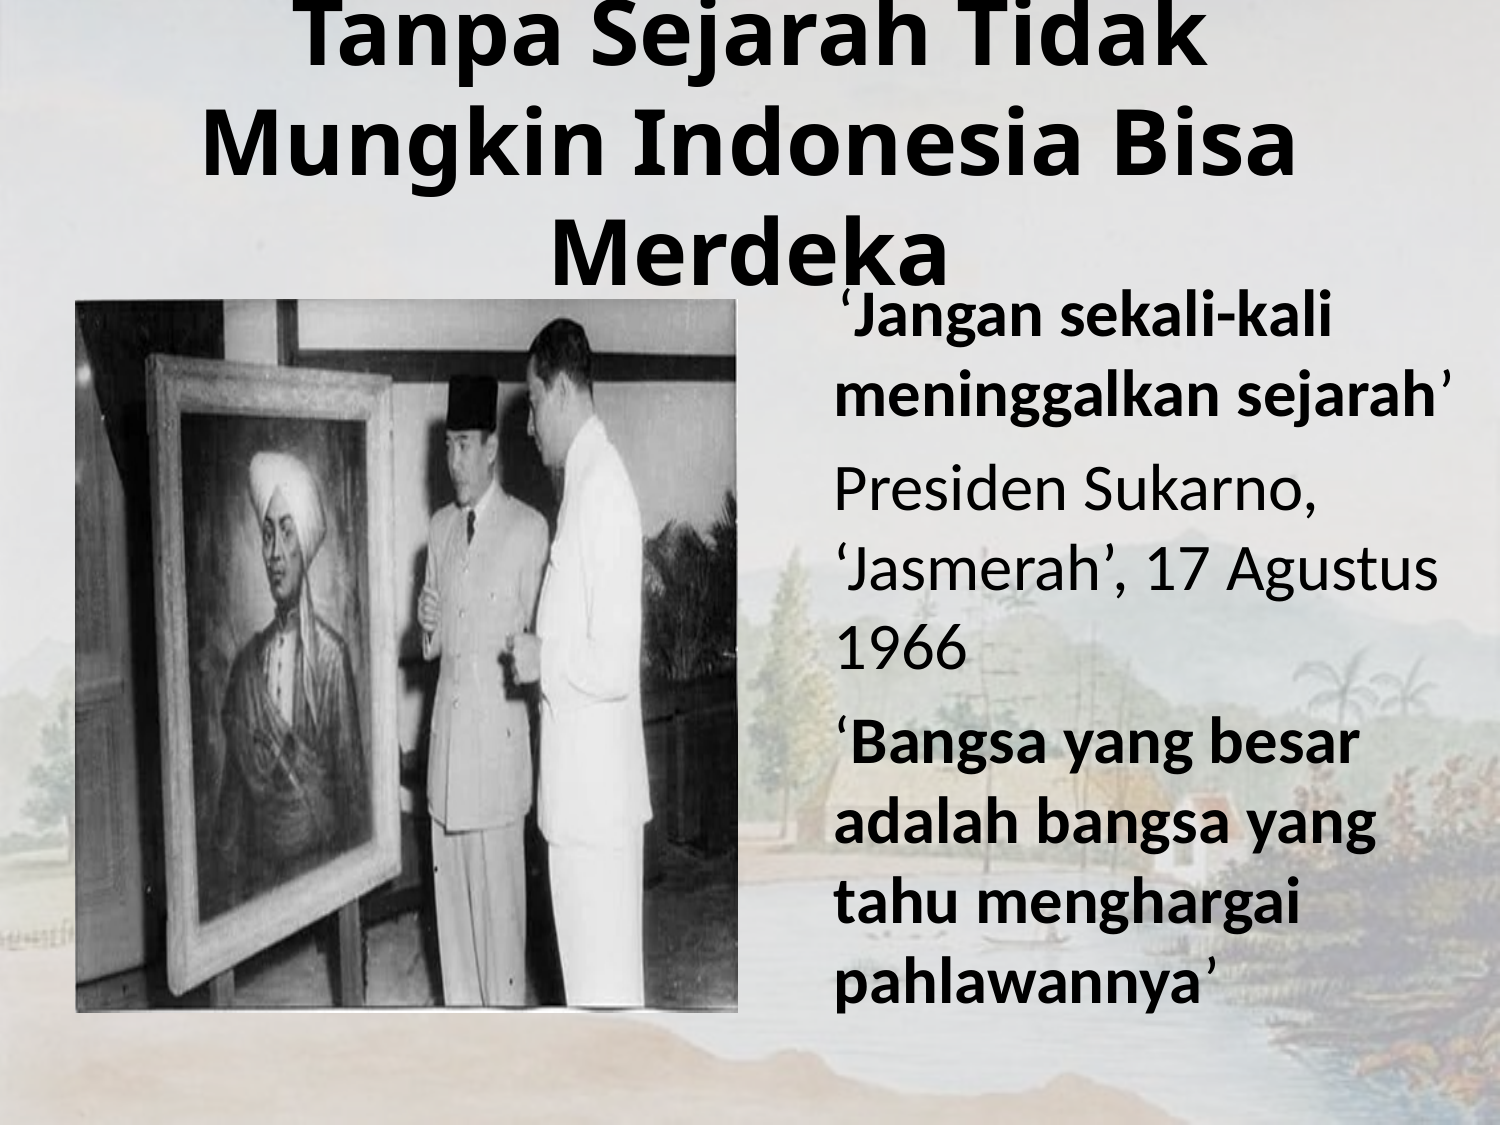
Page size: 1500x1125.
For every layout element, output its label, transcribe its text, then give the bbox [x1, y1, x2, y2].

title Tanpa Sejarah Tidak Mungkin Indonesia Bisa Merdeka [74, 44, 1426, 233]
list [74, 299, 738, 1013]
list ‘Jangan sekali-kali meninggalkan sejarah’ Presiden Sukarno, ‘Jasmerah’, 17 Agustus 1966 ‘Bangsa yang besar adalah bangsa yang tahu menghargai pahlawannya’ [762, 262, 1500, 1006]
